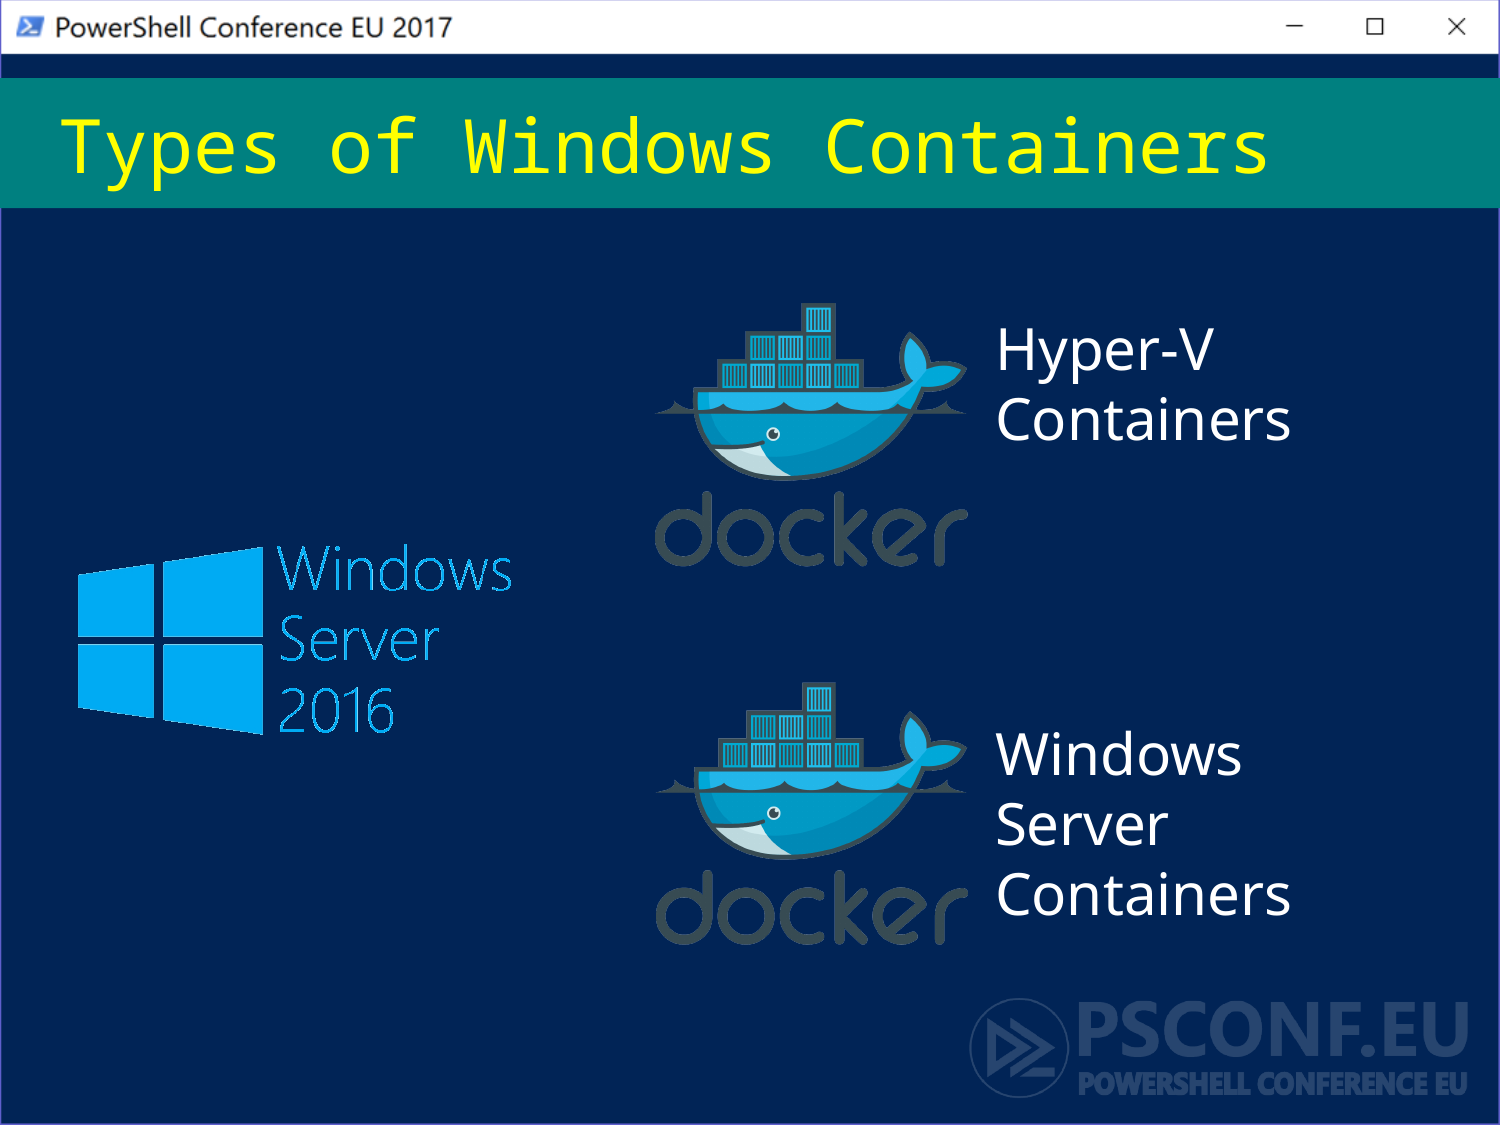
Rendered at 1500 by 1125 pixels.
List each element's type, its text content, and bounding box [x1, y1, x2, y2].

text_box Hyper-V Containers [1028, 305, 1406, 460]
picture [0, 0, 1500, 78]
text_box Windows Server Containers [1027, 710, 1365, 935]
picture [0, 209, 1500, 1125]
title Types of Windows Containers [0, 78, 1500, 209]
